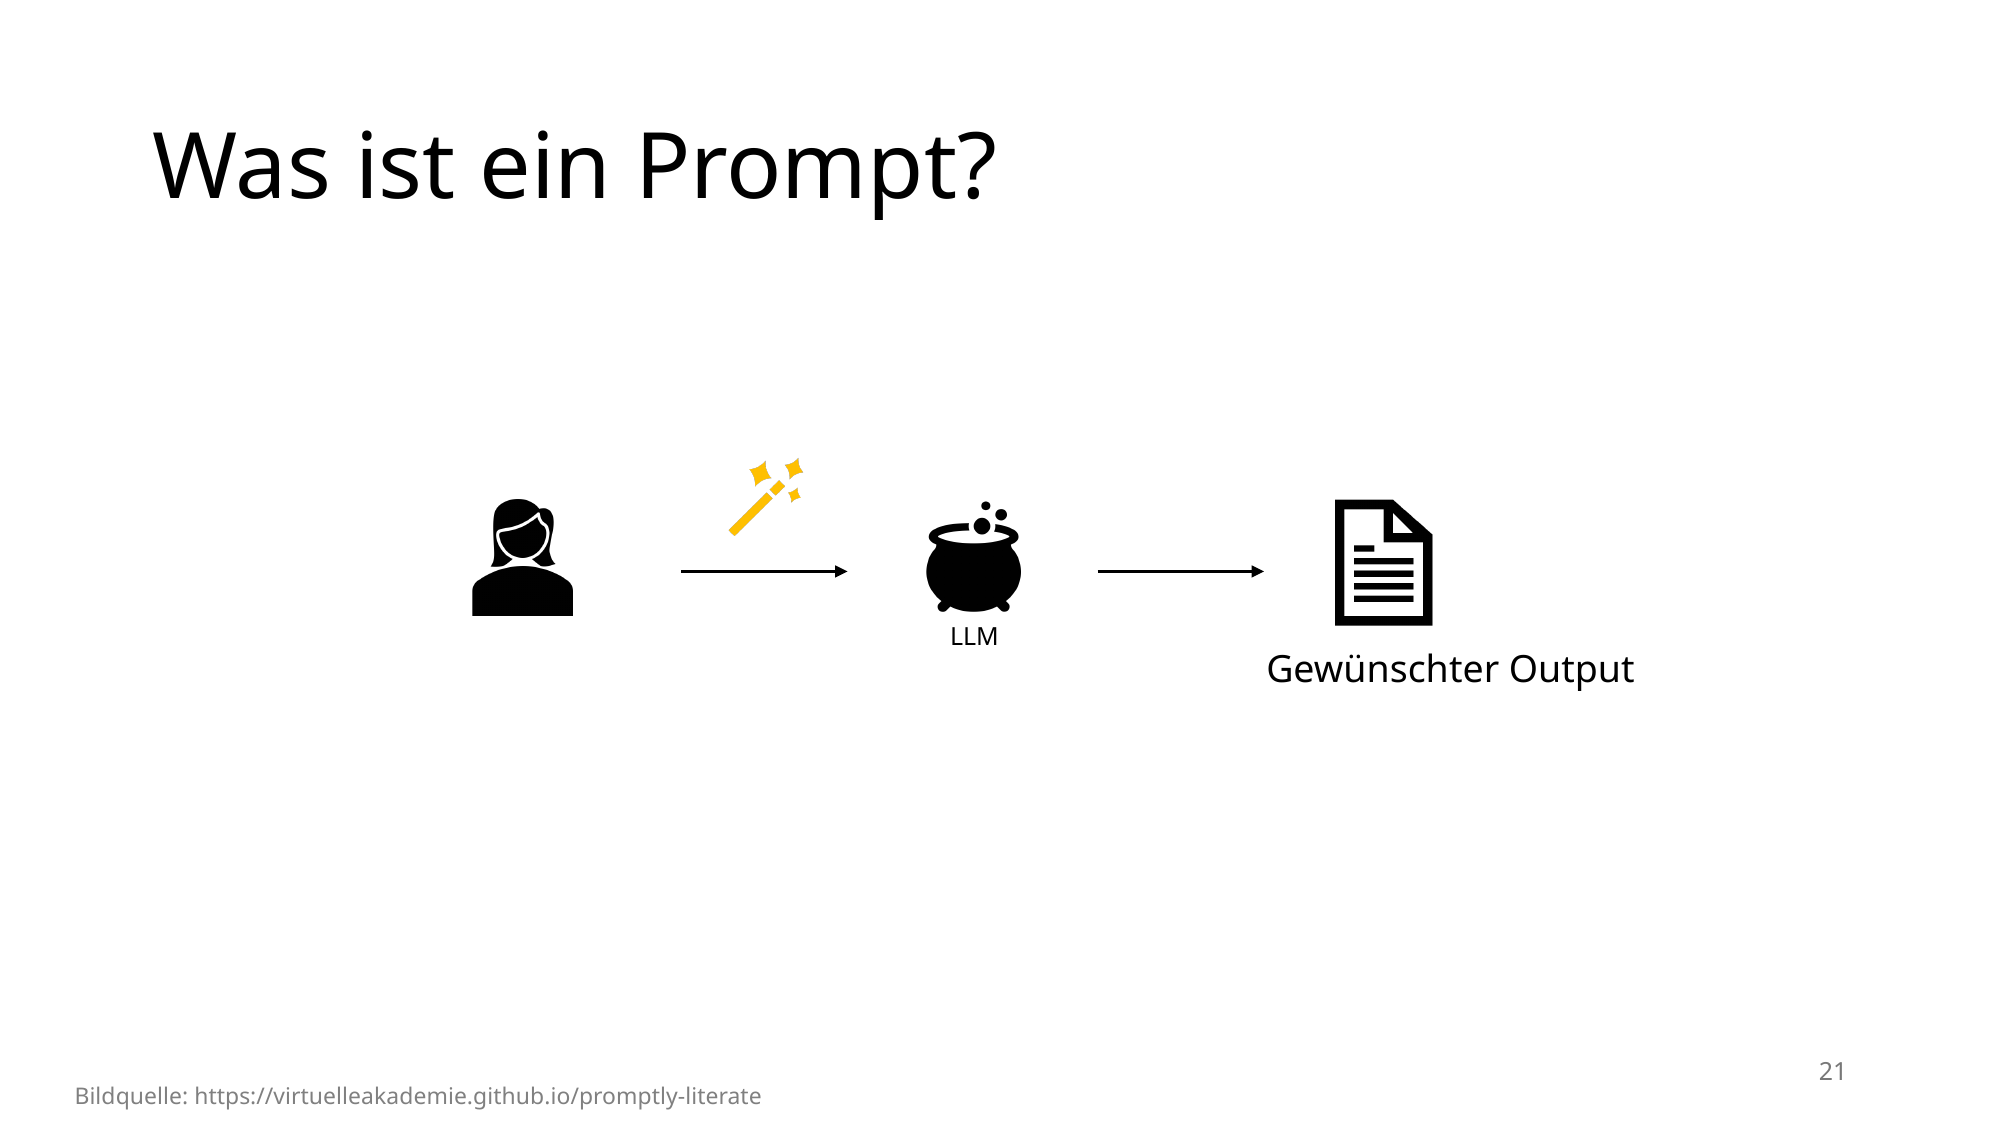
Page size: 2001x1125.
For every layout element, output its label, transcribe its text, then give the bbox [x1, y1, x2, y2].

picture [715, 445, 817, 547]
slide_number 21 [1412, 1042, 1863, 1103]
picture [1308, 486, 1460, 638]
title Was ist ein Prompt? [137, 59, 1863, 278]
picture [447, 487, 598, 638]
text_box Bildquelle: https://virtuelleakademie.github.io/promptly-literate [59, 1074, 1359, 1117]
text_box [912, 495, 1064, 659]
text_box Gewünschter Output [1251, 637, 1650, 698]
